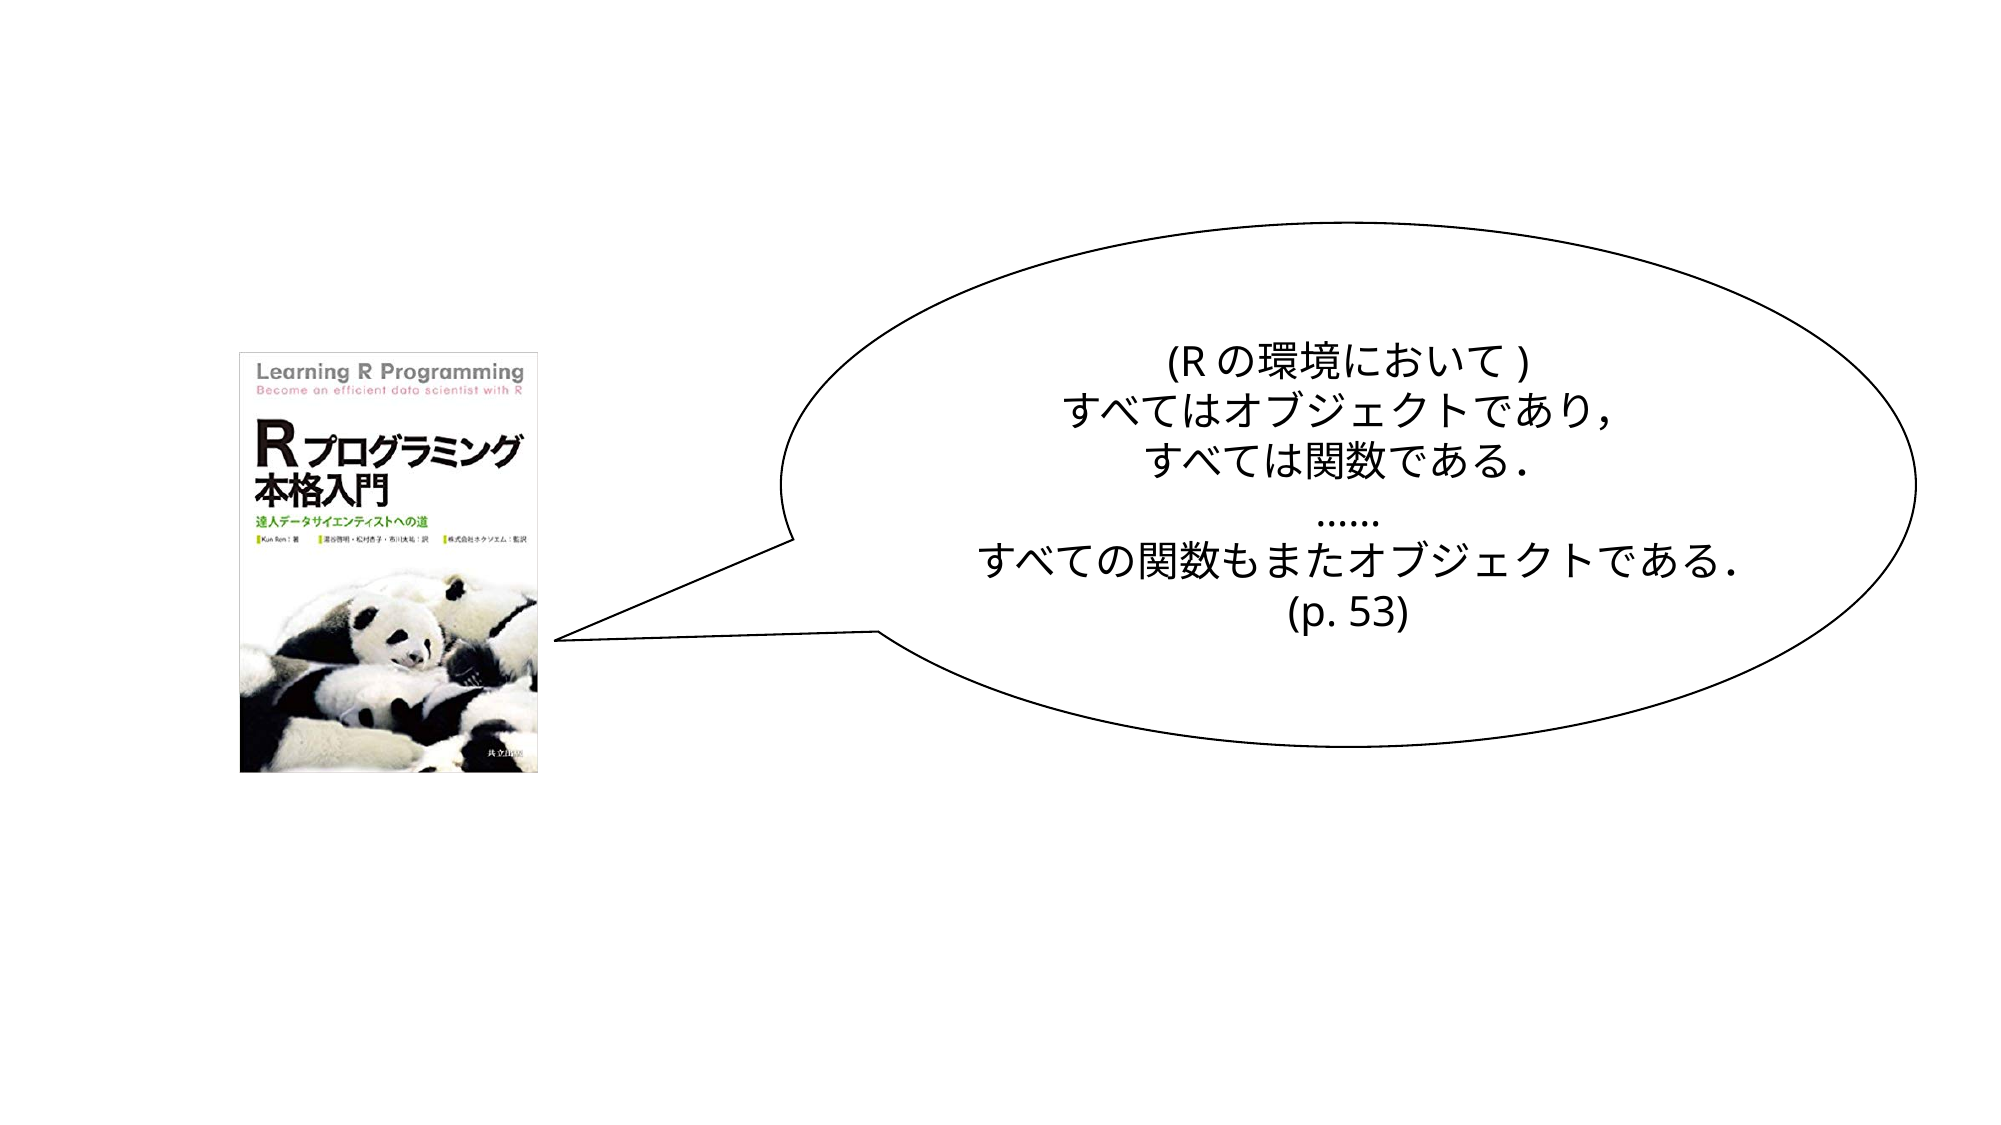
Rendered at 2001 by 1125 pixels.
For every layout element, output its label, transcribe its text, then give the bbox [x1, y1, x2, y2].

text_box (Rの環境において) すべてはオブジェクトであり， すべては関数である． …… すべての関数もまたオブジェクトである． (p. 53) [553, 221, 1917, 748]
picture [239, 352, 538, 773]
